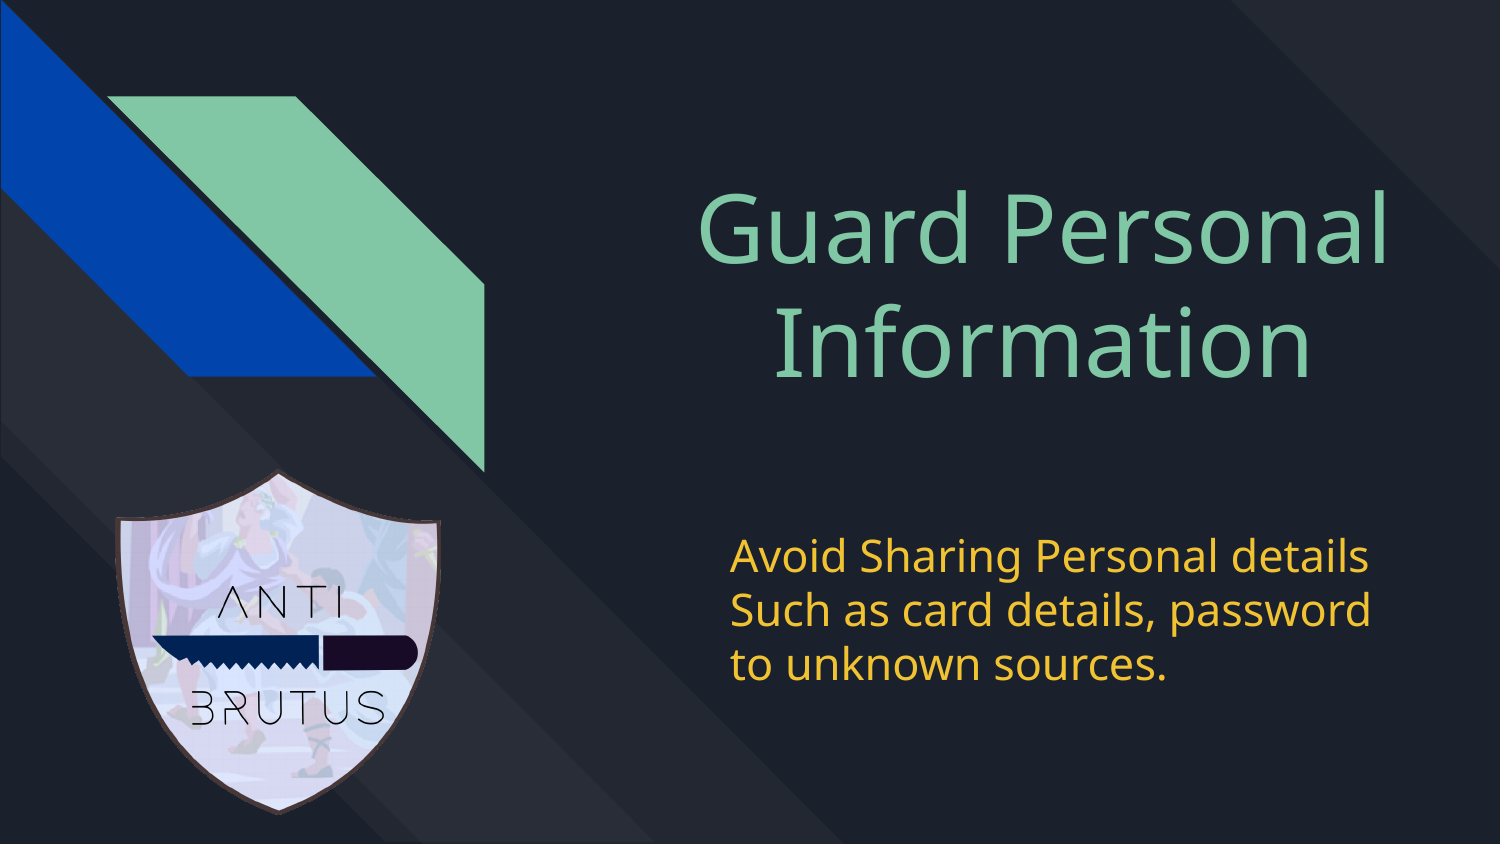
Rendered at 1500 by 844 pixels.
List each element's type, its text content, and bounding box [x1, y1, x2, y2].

subtitle Avoid Sharing Personal details Such as card details, password to unknown sources. [715, 512, 1436, 725]
title Guard Personal Information [633, 114, 1455, 450]
picture [115, 468, 441, 815]
